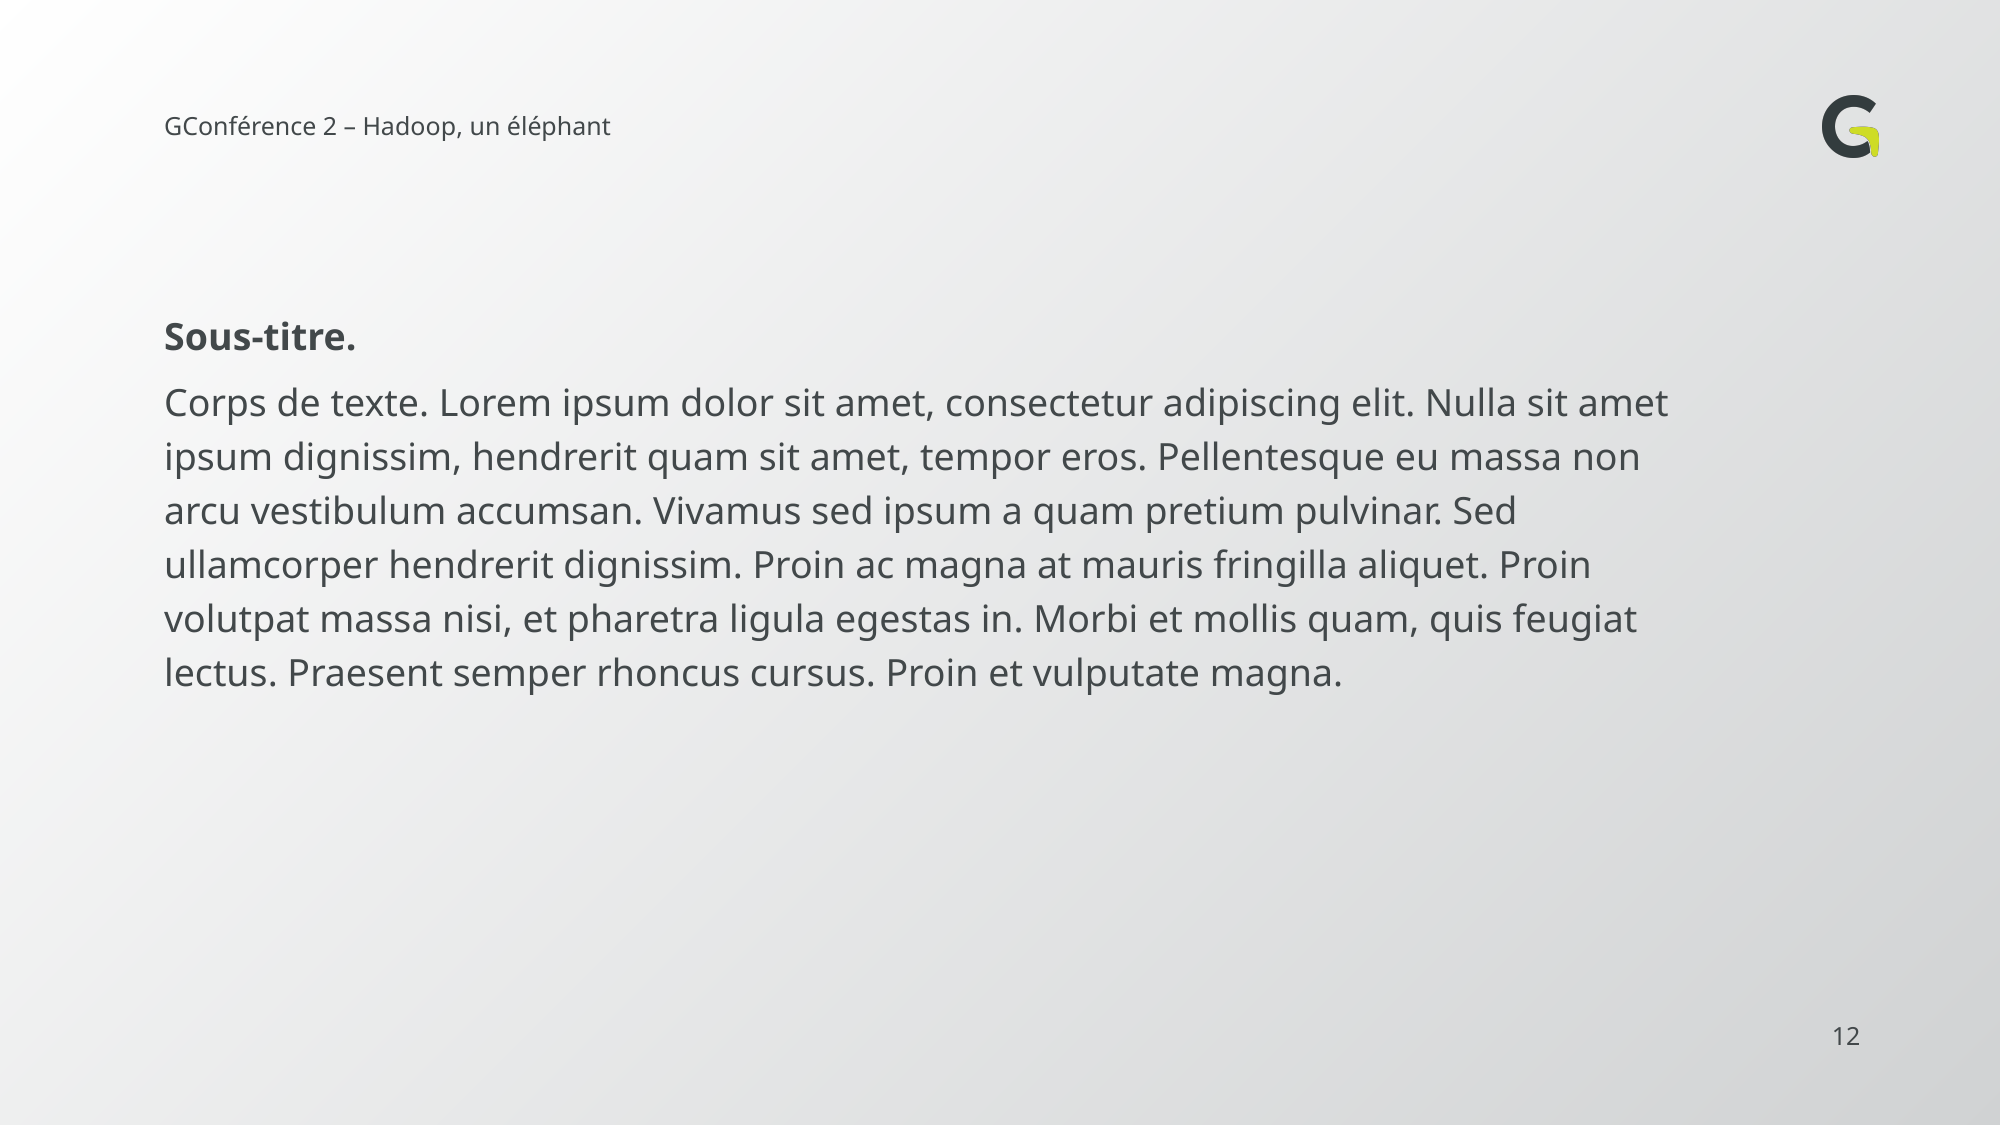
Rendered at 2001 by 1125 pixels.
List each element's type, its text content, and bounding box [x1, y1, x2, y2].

subtitle Sous-titre. [149, 296, 1200, 363]
picture [1822, 95, 1879, 158]
list Corps de texte. Lorem ipsum dolor sit amet, consectetur adipiscing elit. Nulla sit amet ipsum dignissim, hendrerit quam sit amet, tempor eros. Pellentesque eu massa non arcu vestibulum accumsan. Vivamus sed ipsum a quam pretium pulvinar. Sed ullamcorper hendrerit dignissim. Proin ac magna at mauris fringilla aliquet. Proin volutpat massa nisi, et pharetra ligula egestas in. Morbi et mollis quam, quis feugiat lectus. Praesent semper rhoncus cursus. Proin et vulputate magna. [149, 362, 1703, 977]
slide_number 12 [1783, 1013, 1876, 1059]
